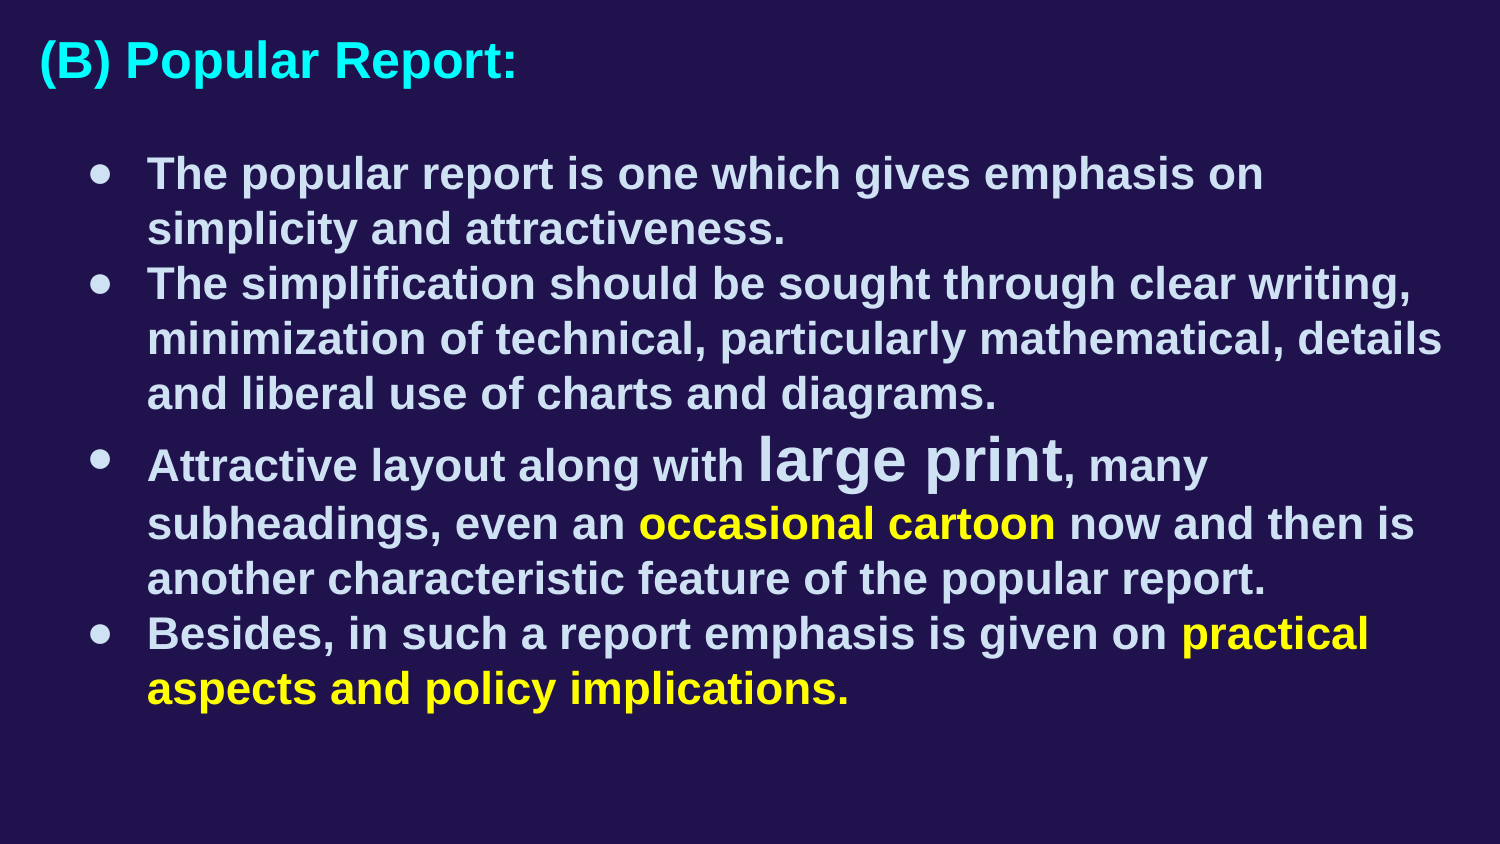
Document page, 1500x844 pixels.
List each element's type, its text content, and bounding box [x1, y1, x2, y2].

title (B) Popular Report: [24, 11, 1423, 106]
text_box The popular report is one which gives emphasis on simplicity and attractiveness. The simplification should be sought through clear writing, minimization of technical, particularly mathematical, details and liberal use of charts and diagrams. Attractive layout along with large print, many subheadings, even an occasional cartoon now and then is another characteristic feature of the popular report. Besides, in such a report emphasis is given on practical aspects and policy implications. [56, 128, 1500, 729]
